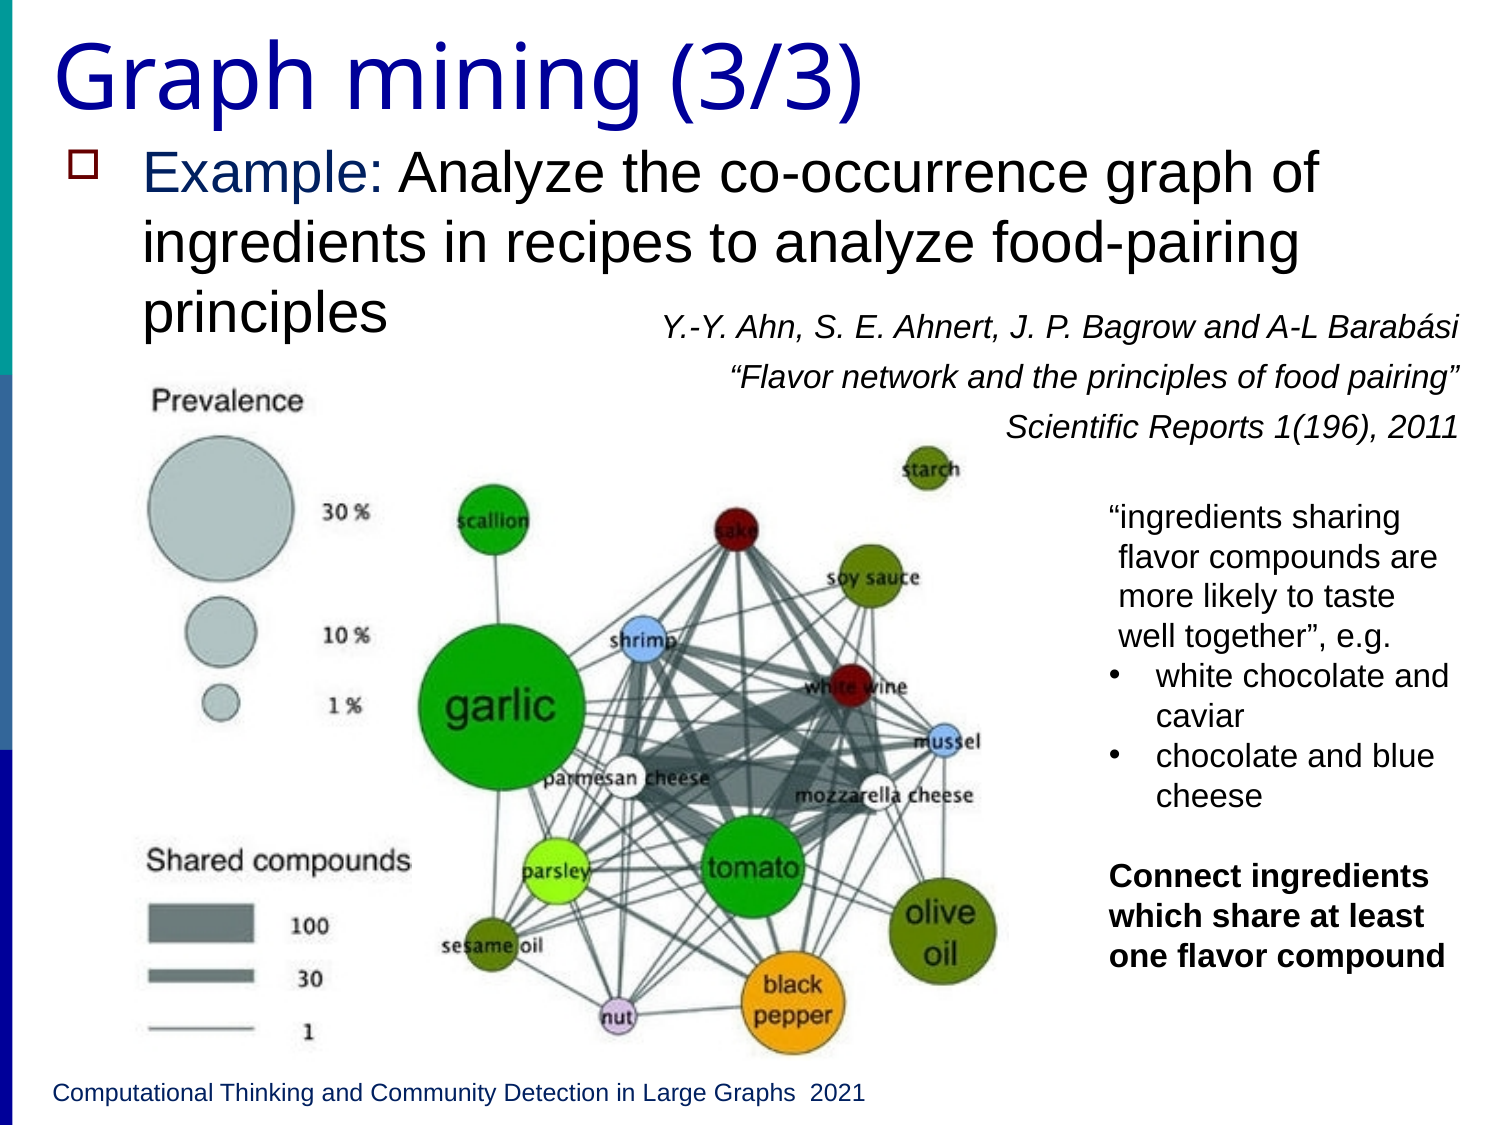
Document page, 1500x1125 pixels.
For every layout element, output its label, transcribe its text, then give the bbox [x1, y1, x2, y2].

list Example: Analyze the co-occurrence graph of ingredients in recipes to analyze food-pairing principles [50, 136, 1400, 388]
picture [99, 368, 1009, 1063]
text_box Y.-Y. Ahn, S. E. Ahnert, J. P. Bagrow and A-L Barabási “Flavor network and the principles of food pairing” Scientific Reports 1(196), 2011 [474, 287, 1475, 453]
title Graph mining (3/3) [37, 22, 1463, 136]
text_box “ingredients sharing flavor compounds are more likely to taste well together”, e.g. white chocolate and caviar chocolate and blue cheese Connect ingredients which share at least one flavor compound [1094, 487, 1470, 982]
